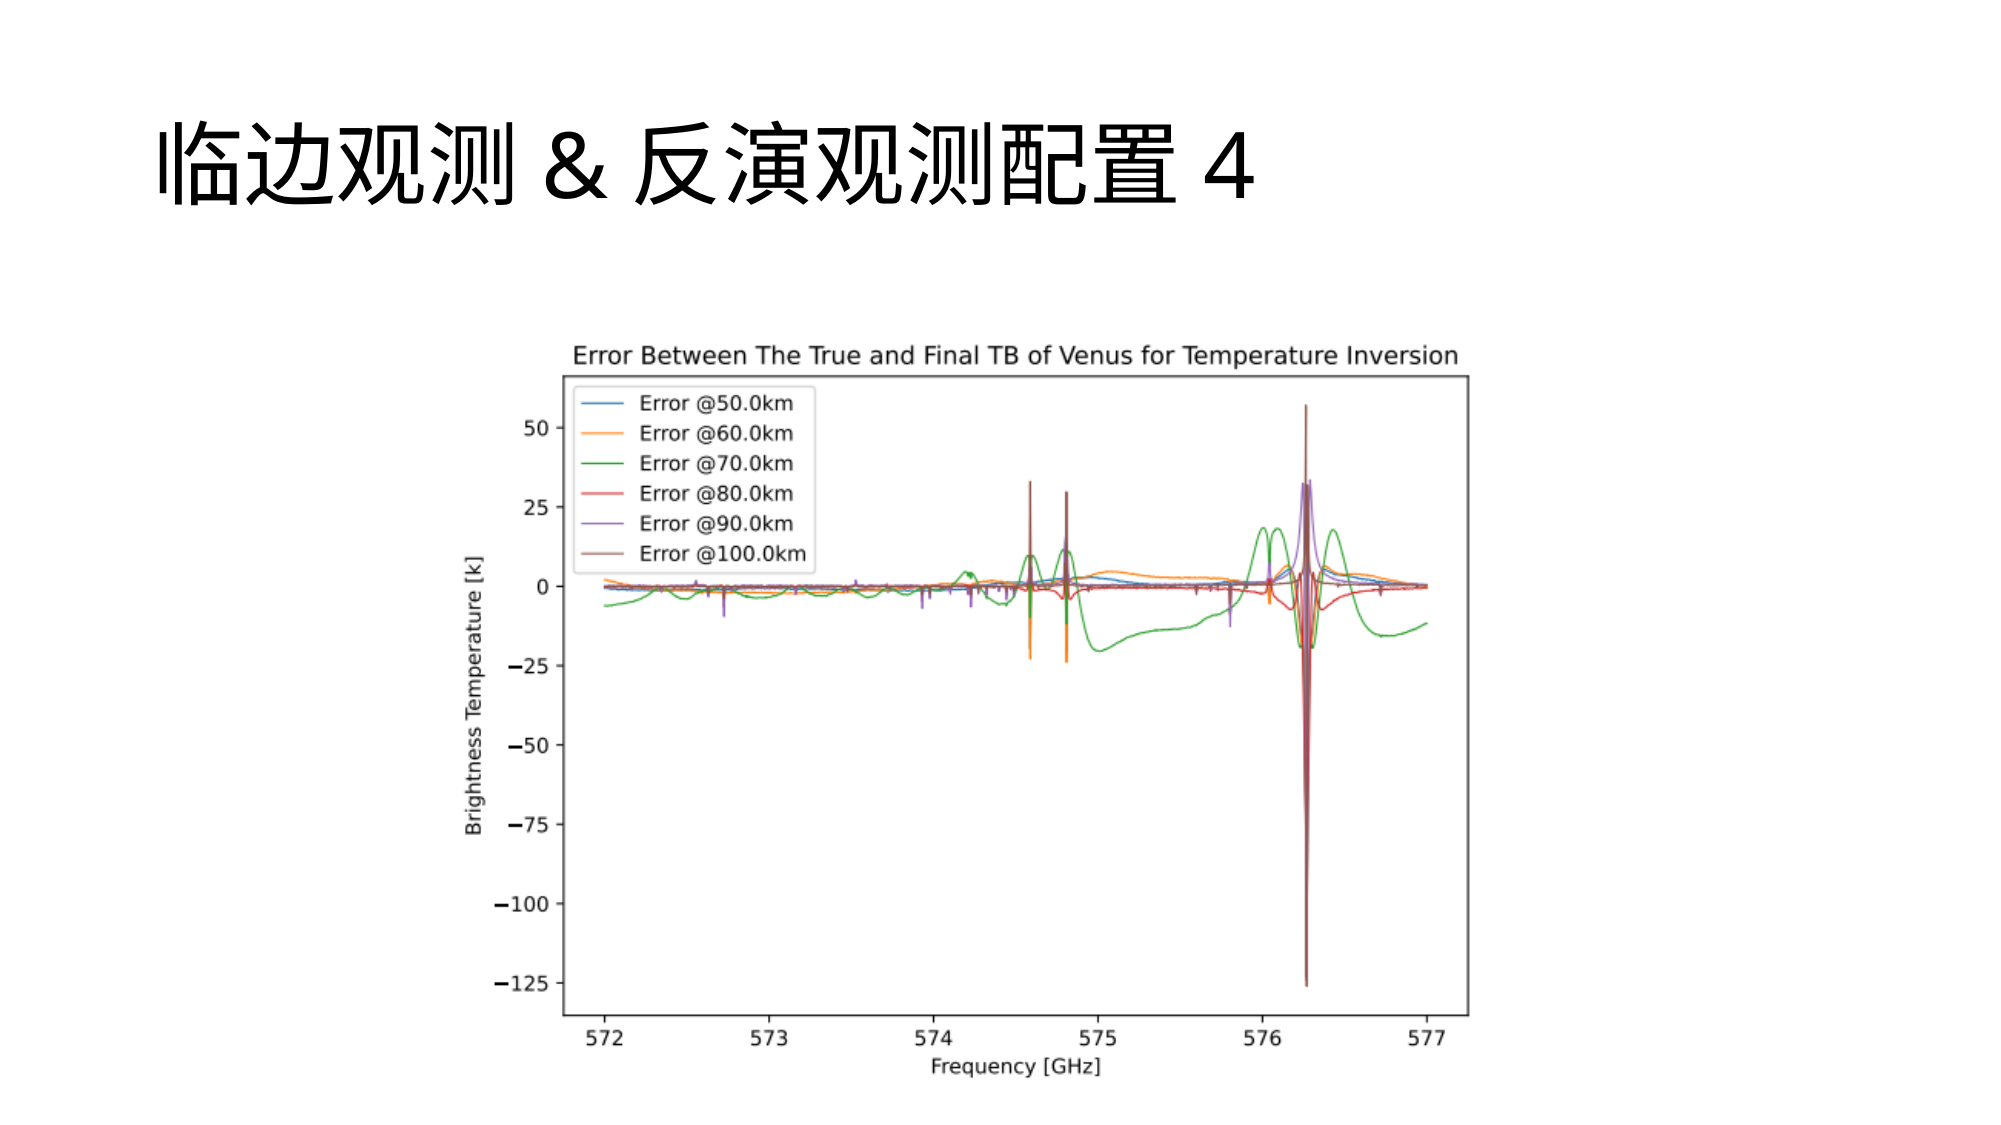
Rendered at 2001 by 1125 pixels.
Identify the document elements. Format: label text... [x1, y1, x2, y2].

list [418, 277, 1582, 1104]
title 临边观测&反演观测配置4 [137, 59, 1863, 278]
